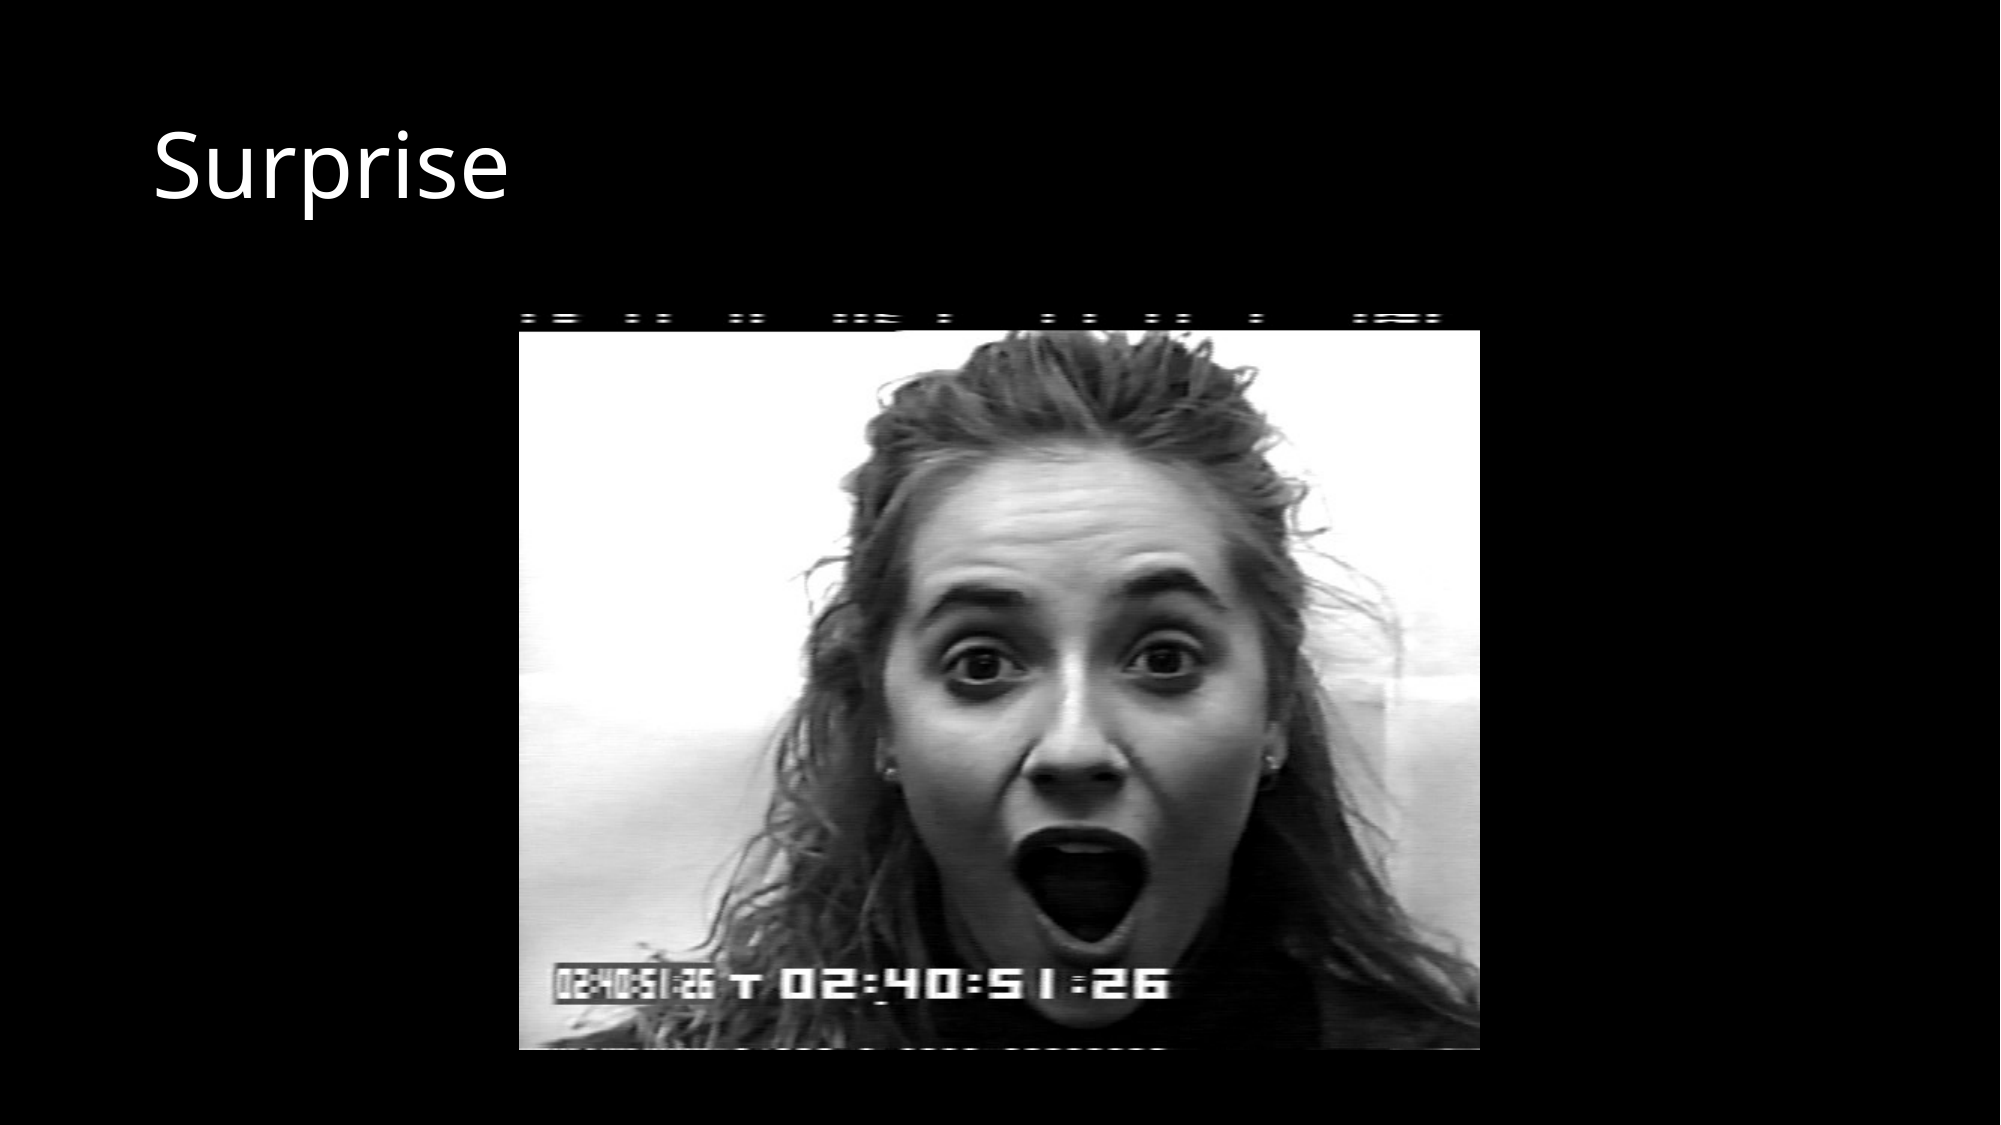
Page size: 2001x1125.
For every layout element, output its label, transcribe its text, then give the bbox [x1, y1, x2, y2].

title Surprise [137, 59, 1863, 278]
picture [519, 314, 1480, 1050]
